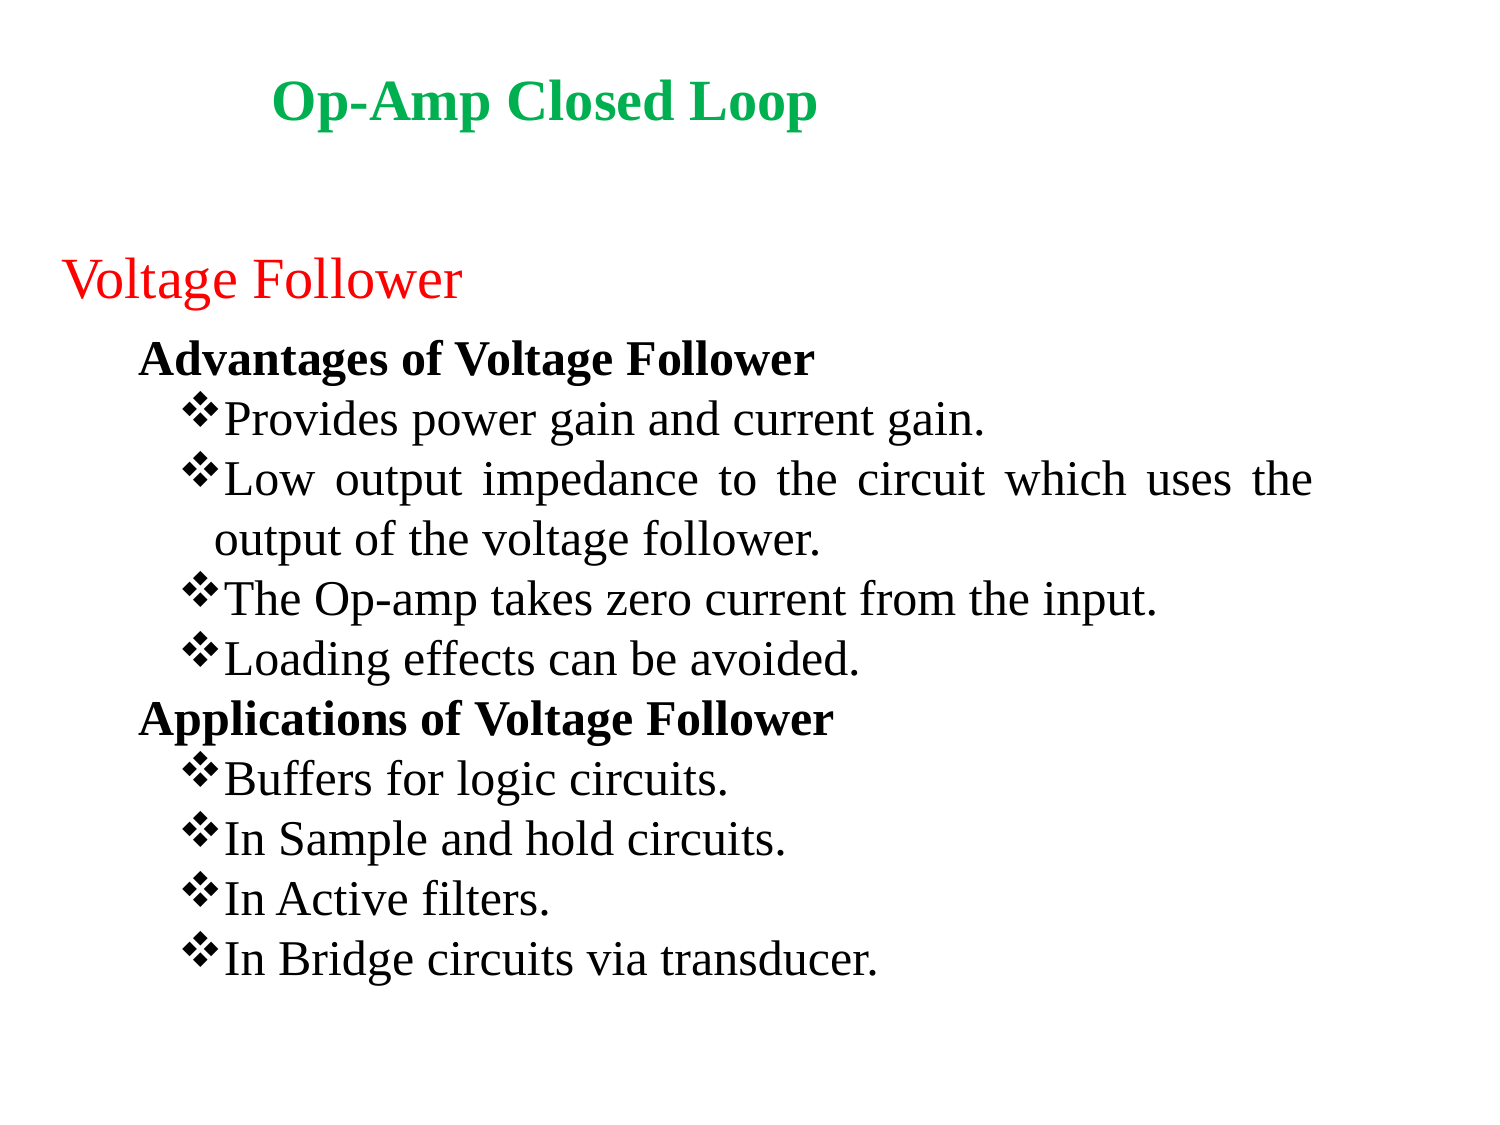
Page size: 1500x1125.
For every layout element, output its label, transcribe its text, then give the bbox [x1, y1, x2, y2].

text_box Op-Amp Closed Loop [257, 54, 835, 140]
text_box Advantages of Voltage Follower Provides power gain and current gain. Low output impedance to the circuit which uses the output of the voltage follower. The Op-amp takes zero current from the input. Loading effects can be avoided. Applications of Voltage Follower Buffers for logic circuits. In Sample and hold circuits. In Active filters. In Bridge circuits via transducer. [123, 317, 1329, 993]
text_box Voltage Follower [46, 232, 944, 318]
